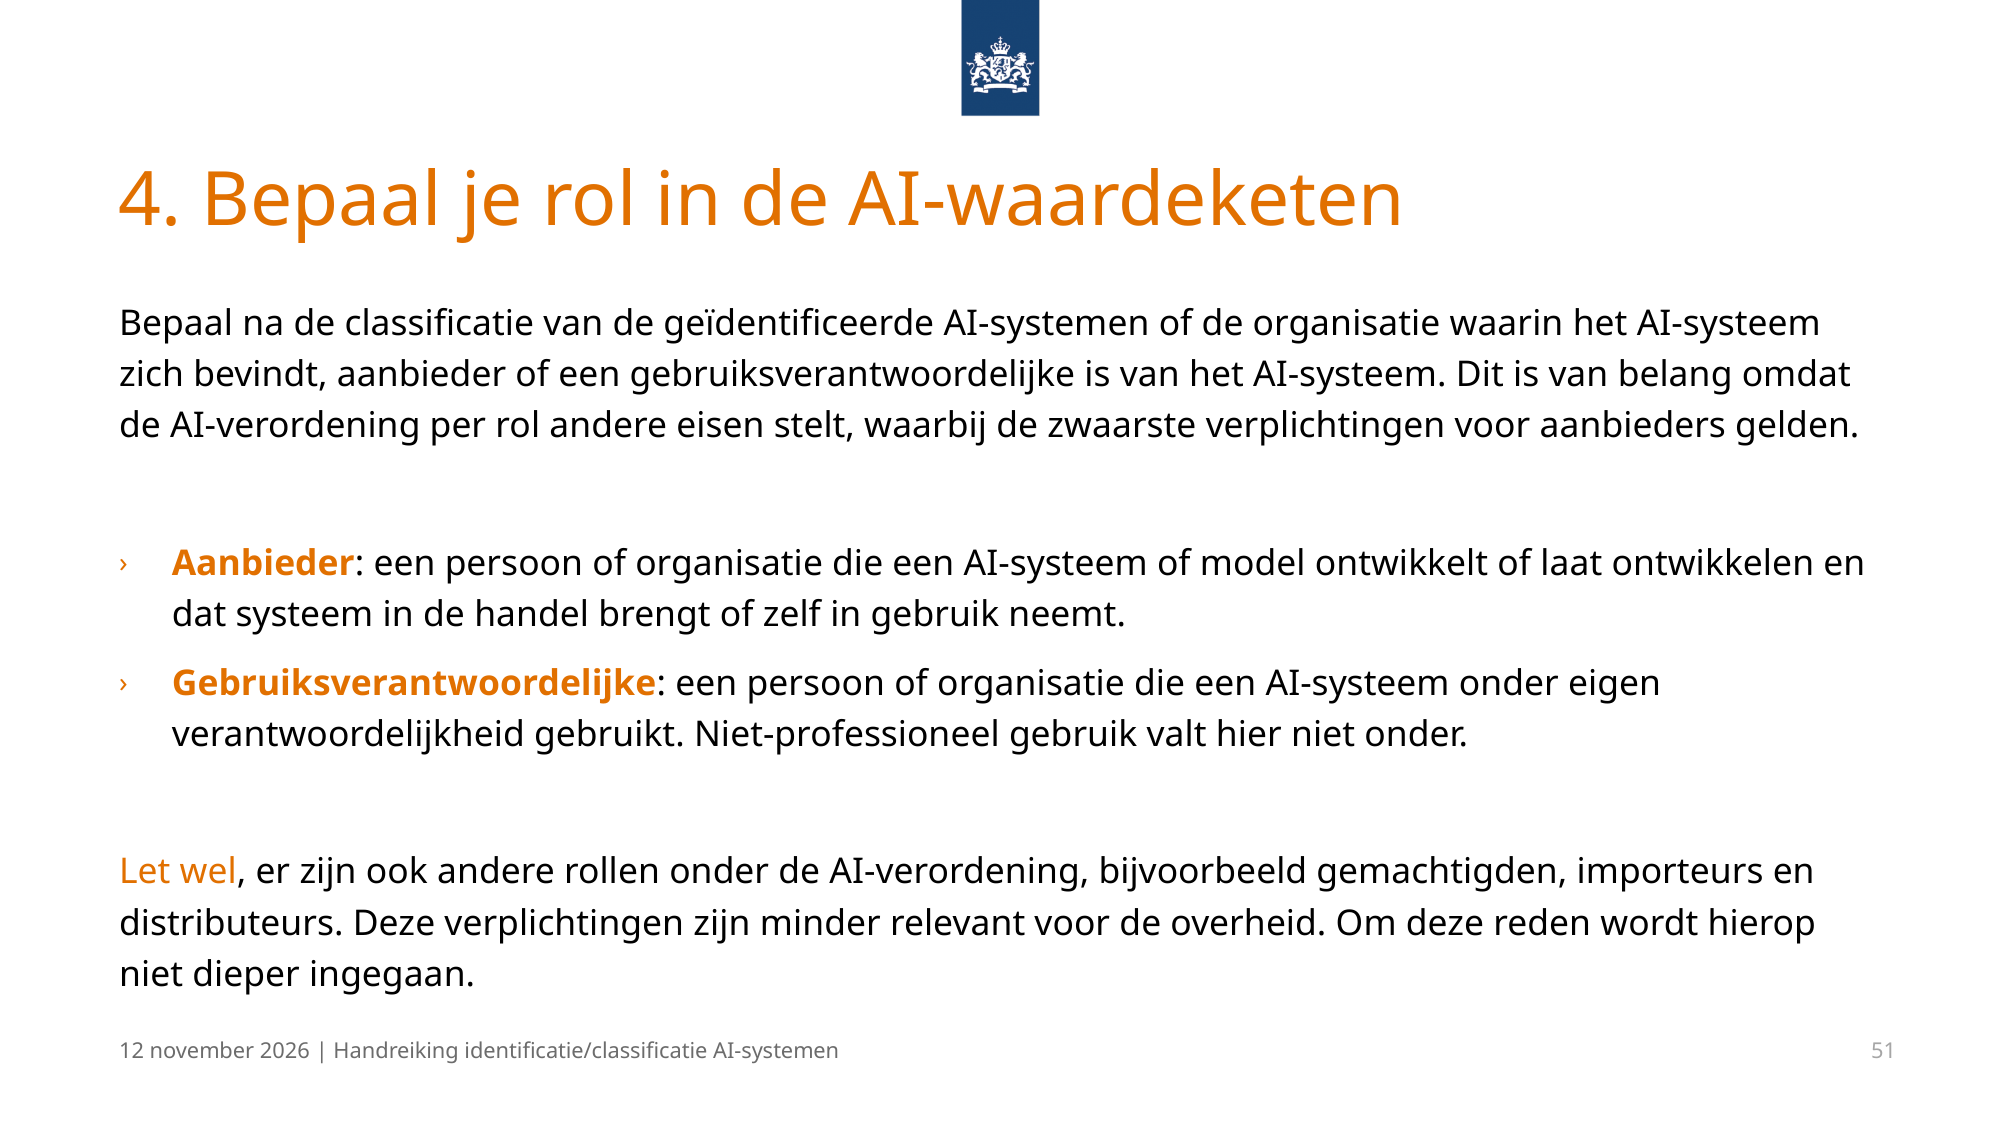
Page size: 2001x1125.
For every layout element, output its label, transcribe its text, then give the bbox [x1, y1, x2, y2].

picture [0, 0, 2000, 174]
title 4. Bepaal je rol in de AI-waardeketen [104, 153, 1896, 310]
slide_number 51 [1074, 1020, 1897, 1074]
footer 13 december 2024 | Handreiking identificatie/classificatie AI-systemen [104, 1020, 925, 1074]
list Bepaal na de classificatie van de geïdentificeerde AI-systemen of de organisatie waarin het AI-systeem zich bevindt, aanbieder of een gebruiksverantwoordelijke is van het AI-systeem. Dit is van belang omdat de AI-verordening per rol andere eisen stelt, waarbij de zwaarste verplichtingen voor aanbieders gelden. Aanbieder: een persoon of organisatie die een AI-systeem of model ontwikkelt of laat ontwikkelen en dat systeem in de handel brengt of zelf in gebruik neemt. Gebruiksverantwoordelijke: een persoon of organisatie die een AI-systeem onder eigen verantwoordelijkheid gebruikt. Niet-professioneel gebruik valt hier niet onder. Let wel, er zijn ook andere rollen onder de AI-verordening, bijvoorbeeld gemachtigden, importeurs en distributeurs. Deze verplichtingen zijn minder relevant voor de overheid. Om deze reden wordt hierop niet dieper ingegaan. [104, 284, 1897, 1021]
